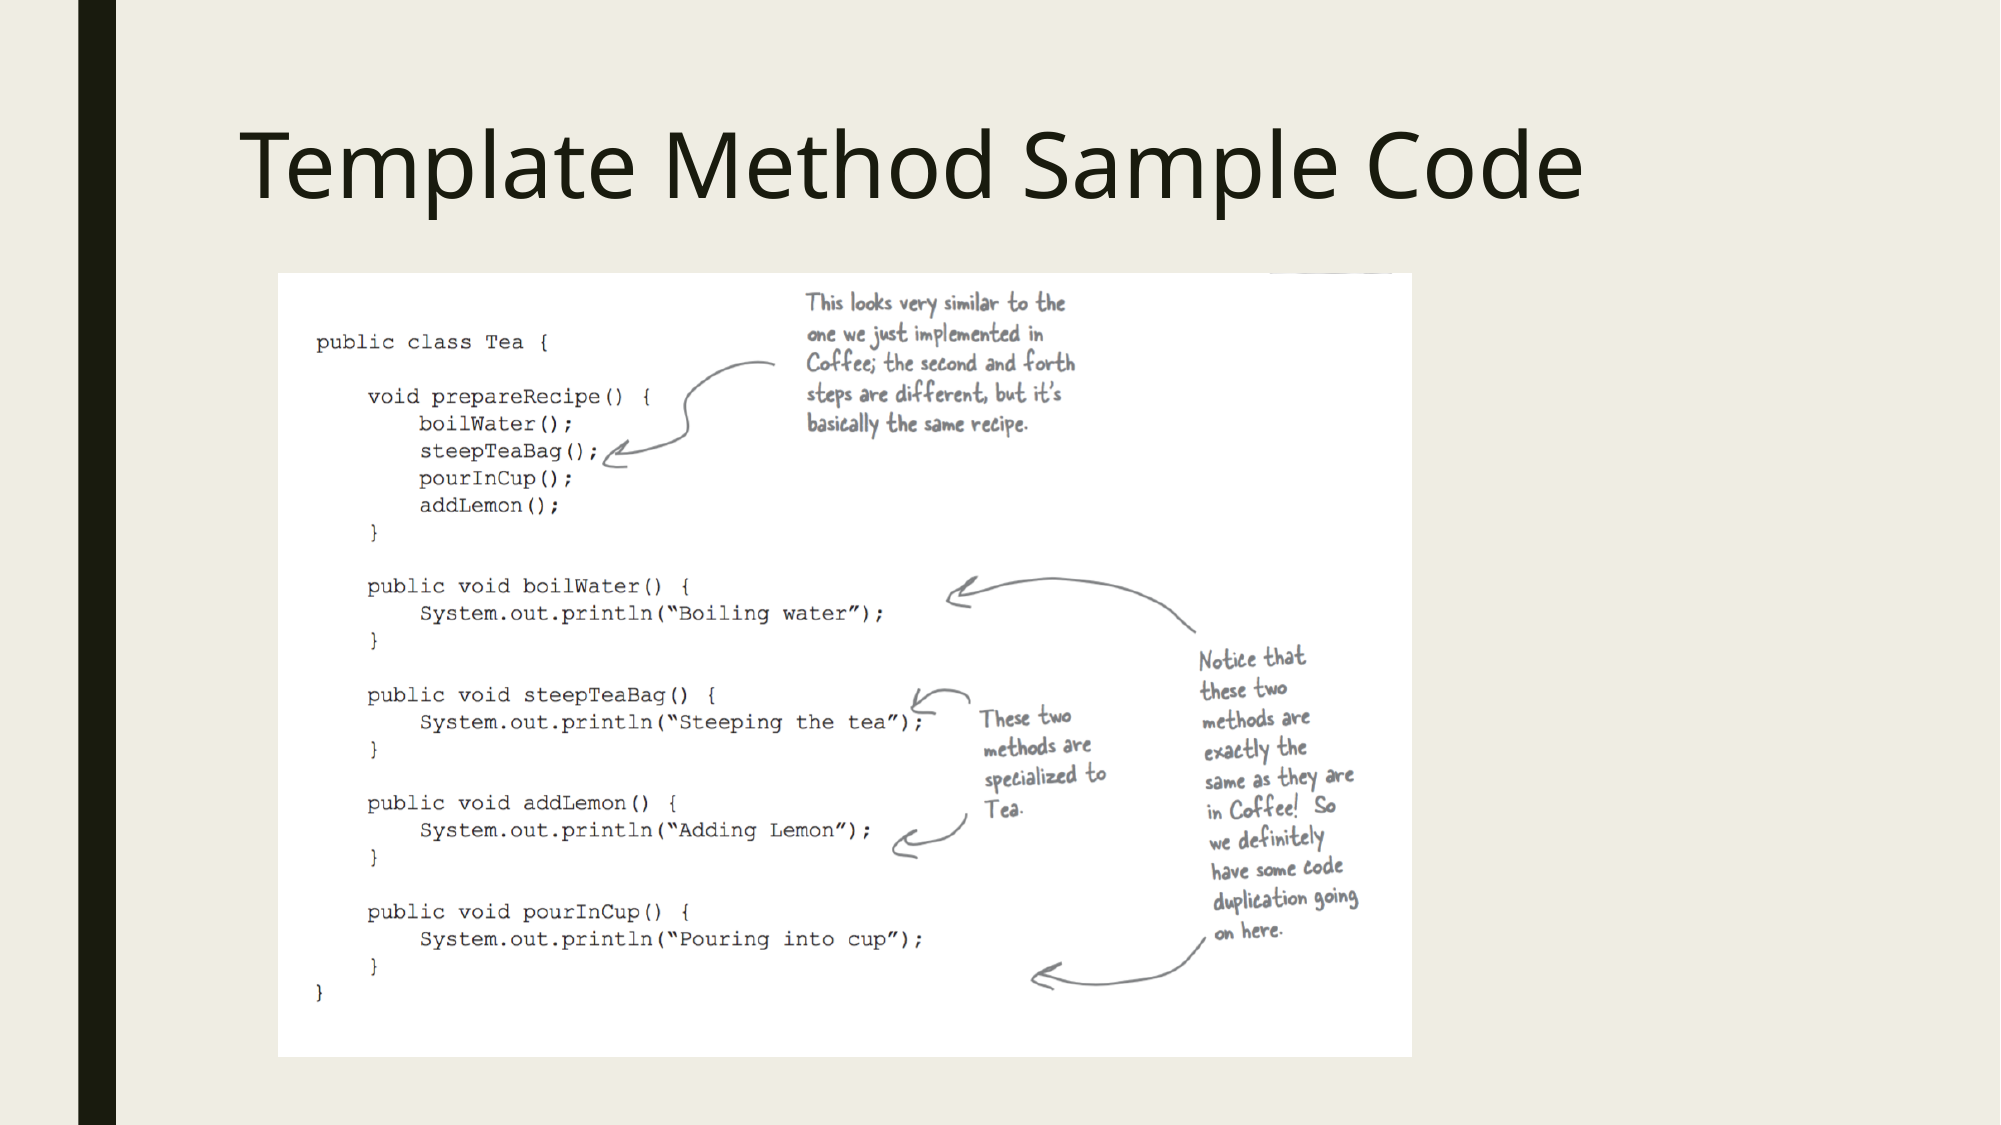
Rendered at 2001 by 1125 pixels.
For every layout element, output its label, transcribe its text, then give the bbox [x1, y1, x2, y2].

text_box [278, 273, 1412, 1057]
text_box Template Method Sample Code [224, 112, 1800, 357]
